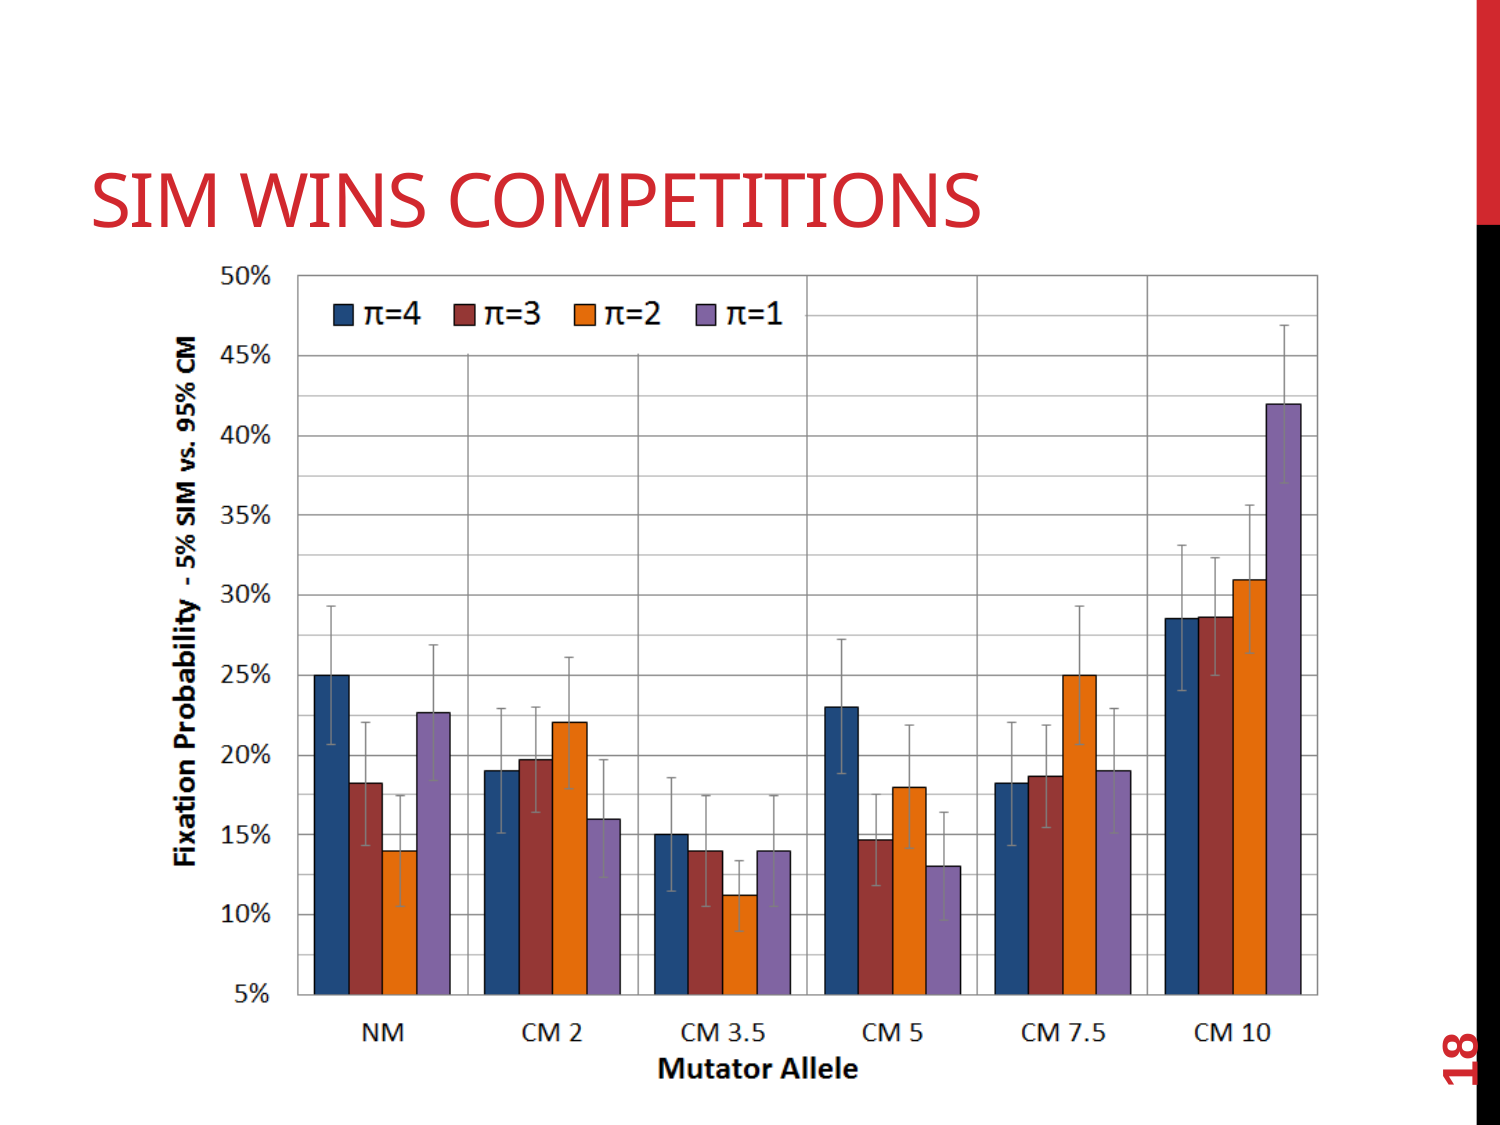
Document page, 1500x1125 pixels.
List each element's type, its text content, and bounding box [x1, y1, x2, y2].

slide_number 18 [1427, 887, 1488, 1104]
title SIM wins competitions [75, 25, 1025, 250]
picture [158, 257, 1335, 1095]
